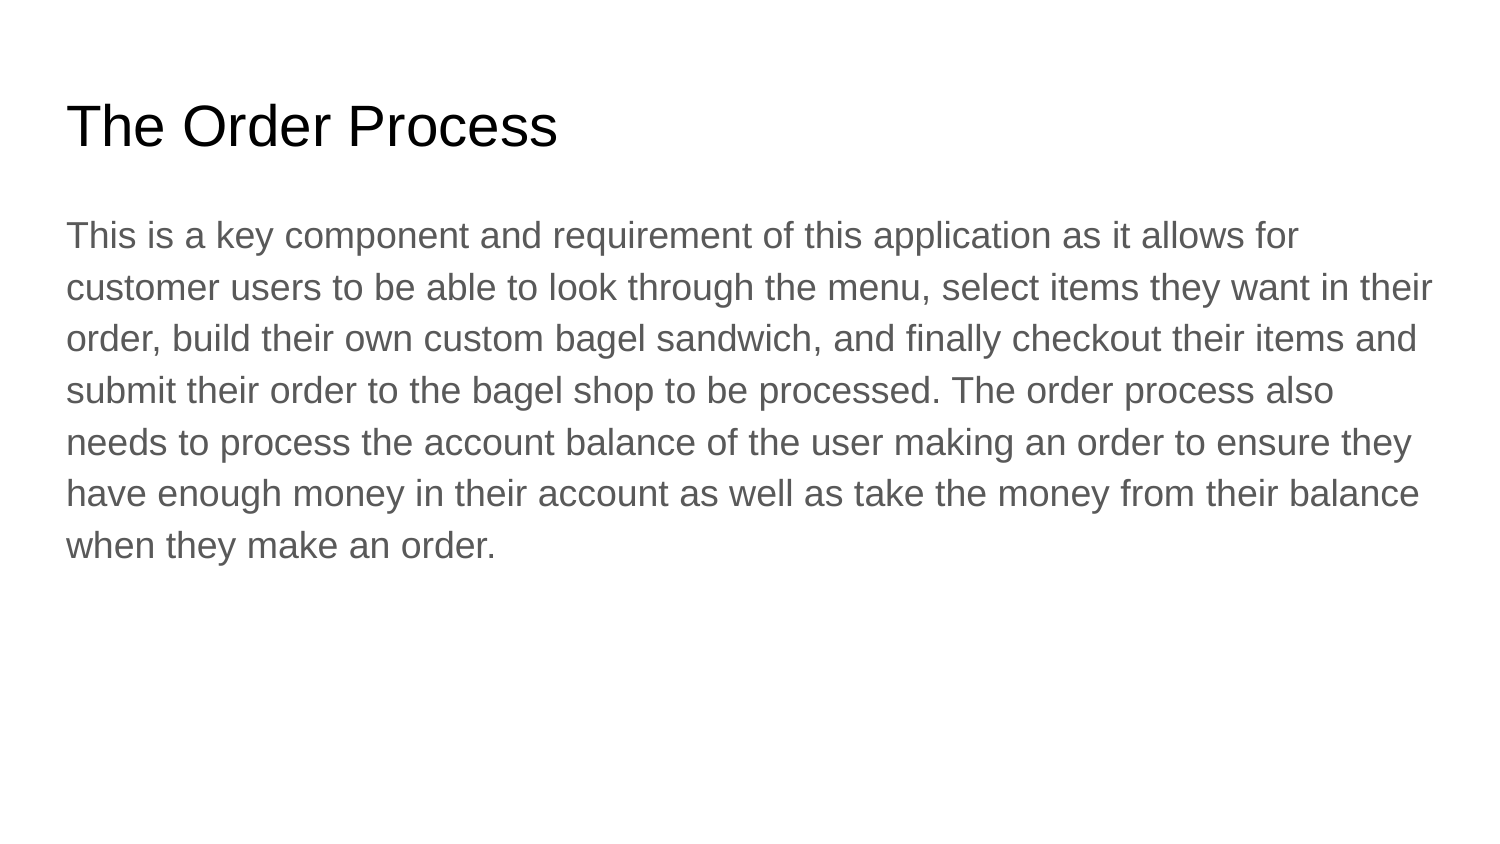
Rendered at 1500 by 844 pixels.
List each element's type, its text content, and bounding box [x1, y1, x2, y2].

list This is a key component and requirement of this application as it allows for customer users to be able to look through the menu, select items they want in their order, build their own custom bagel sandwich, and finally checkout their items and submit their order to the bagel shop to be processed. The order process also needs to process the account balance of the user making an order to ensure they have enough money in their account as well as take the money from their balance when they make an order. [51, 189, 1449, 750]
title The Order Process [51, 72, 1449, 167]
